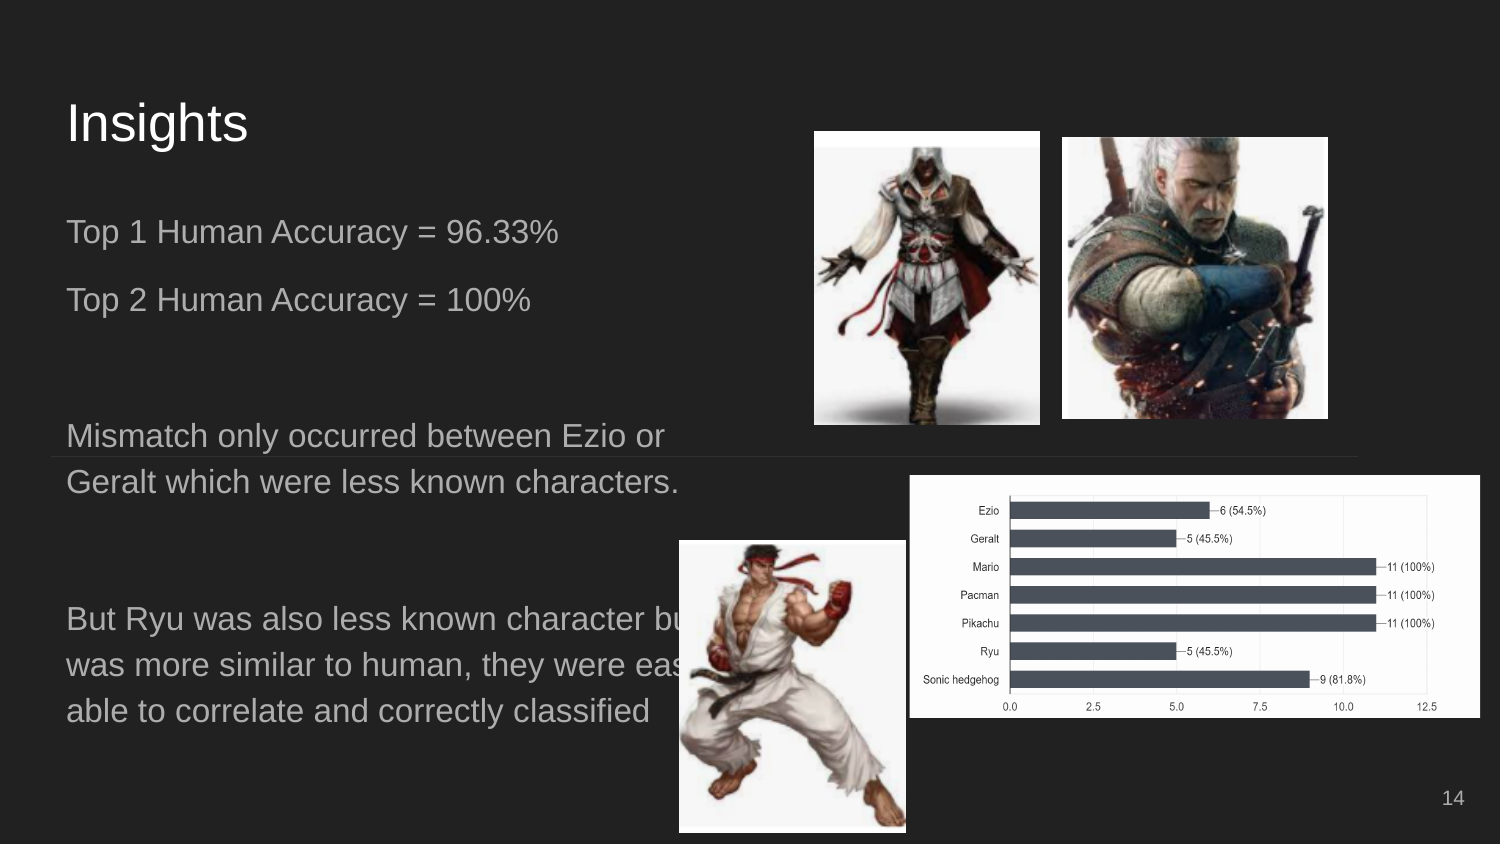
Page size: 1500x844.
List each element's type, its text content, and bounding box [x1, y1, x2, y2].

picture [909, 474, 1481, 719]
picture [1061, 137, 1328, 420]
list Top 1 Human Accuracy = 96.33% Top 2 Human Accuracy = 100% Mismatch only occurred between Ezio or Geralt which were less known characters. But Ryu was also less known character but was more similar to human, they were easily able to correlate and correctly classified [51, 464, 750, 750]
picture [678, 539, 906, 833]
slide_number ‹#› [1389, 764, 1480, 830]
title Insights [51, 72, 1449, 167]
picture [814, 130, 1040, 426]
list Top 1 Human Accuracy = 96.33% Top 2 Human Accuracy = 100% Mismatch only occurred between Ezio or Geralt which were less known characters. But Ryu was also less known character but was more similar to human, they were easily able to correlate and correctly classified [51, 189, 750, 456]
